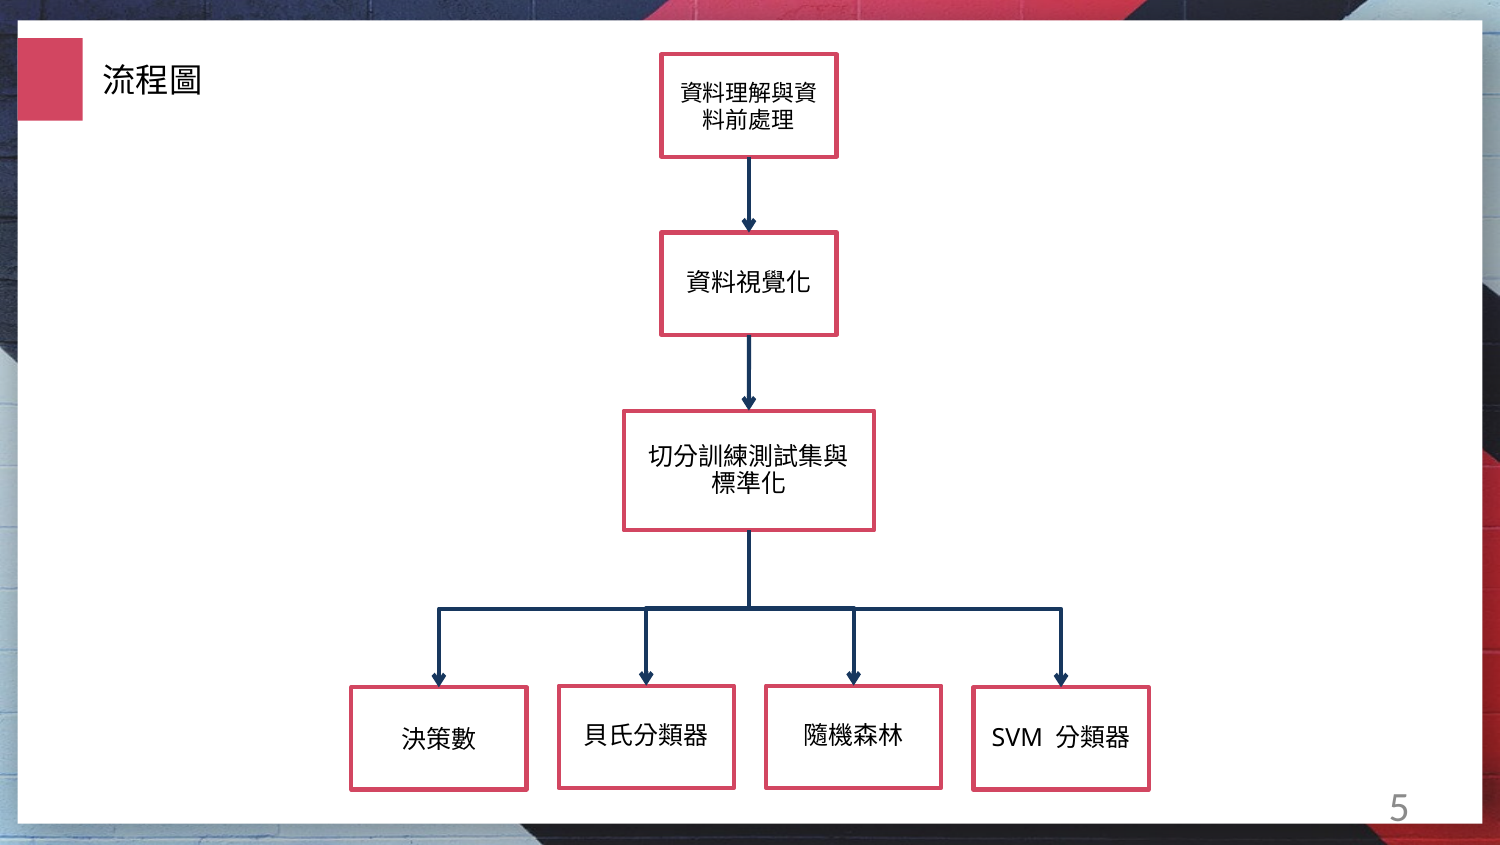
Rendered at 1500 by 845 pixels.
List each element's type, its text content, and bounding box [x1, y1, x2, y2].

picture [0, 0, 1500, 845]
slide_number 5 [1074, 782, 1425, 828]
text_box 流程圖 [86, 30, 442, 129]
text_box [350, 54, 1149, 790]
